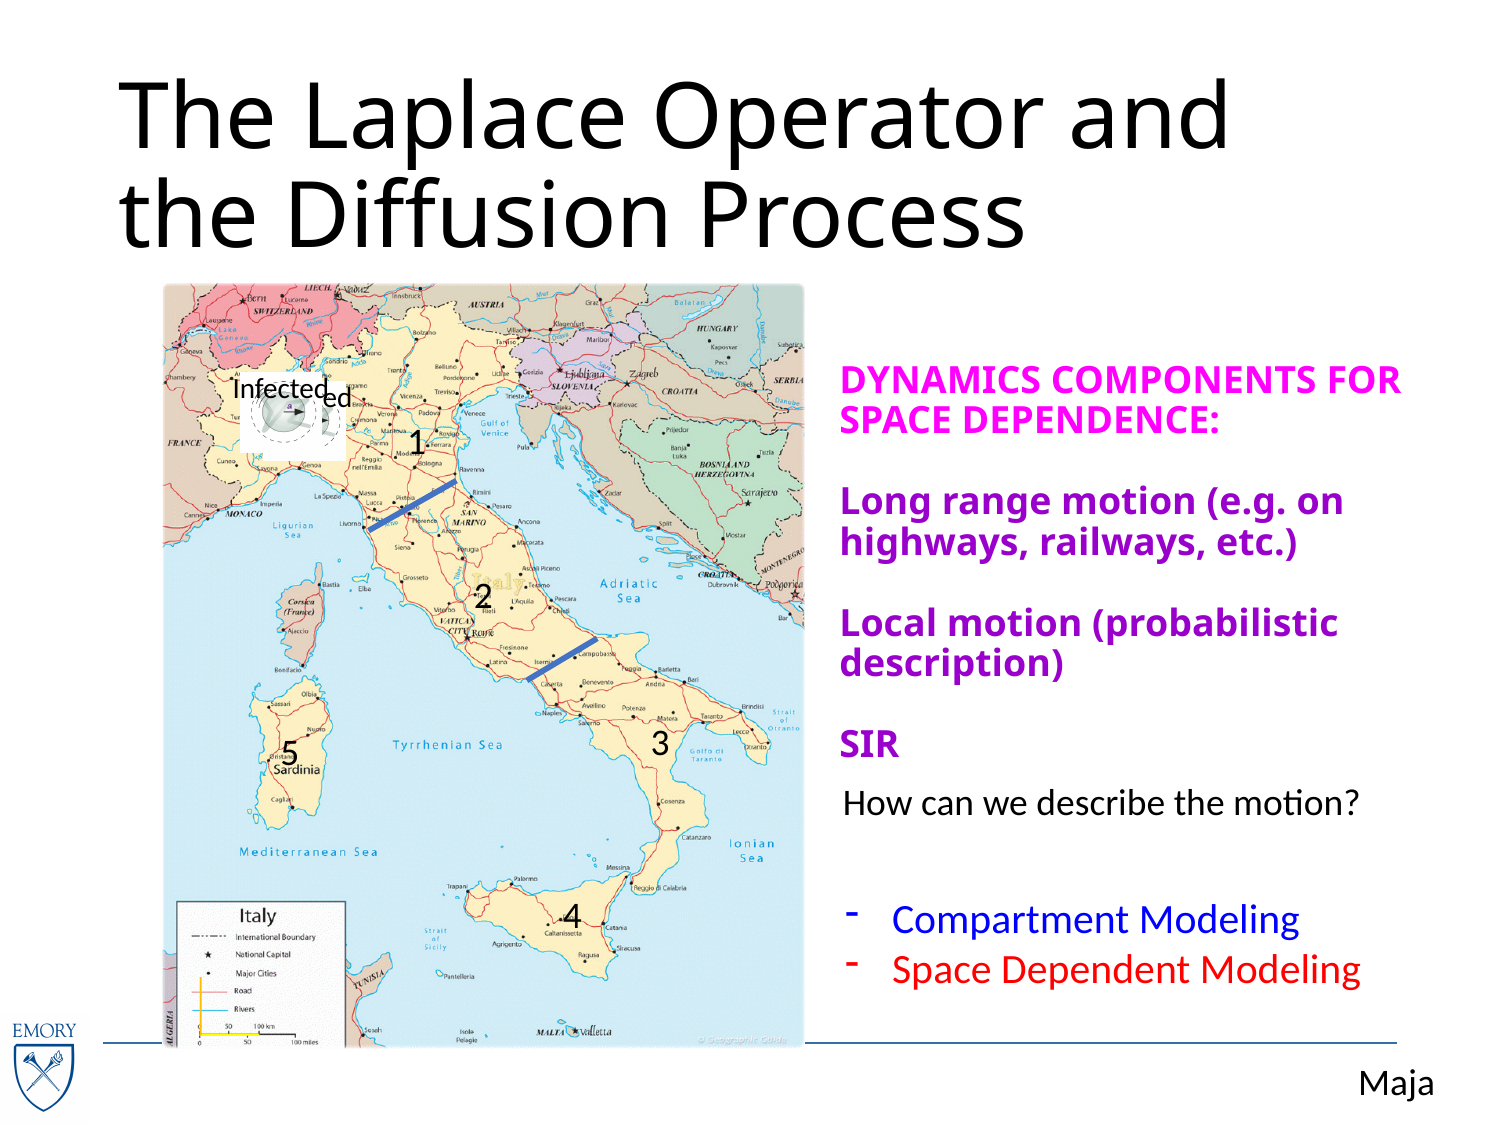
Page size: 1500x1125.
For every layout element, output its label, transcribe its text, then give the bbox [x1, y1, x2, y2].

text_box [526, 638, 598, 681]
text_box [216, 361, 346, 453]
text_box How can we describe the motion? [828, 770, 1471, 831]
text_box Compartment Modeling Space Dependent Modeling [830, 884, 1377, 1000]
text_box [240, 370, 369, 462]
text_box DYNAMICS COMPONENTS FOR SPACE DEPENDENCE: Long range motion (e.g. on highways, railways, etc.) Local motion (probabilistic description) SIR [828, 355, 1471, 572]
picture [0, 1013, 89, 1125]
title The Laplace Operator and the Diffusion Process [103, 59, 1397, 278]
picture [162, 249, 805, 1082]
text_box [368, 480, 457, 531]
text_box Maja [1343, 1050, 1451, 1111]
